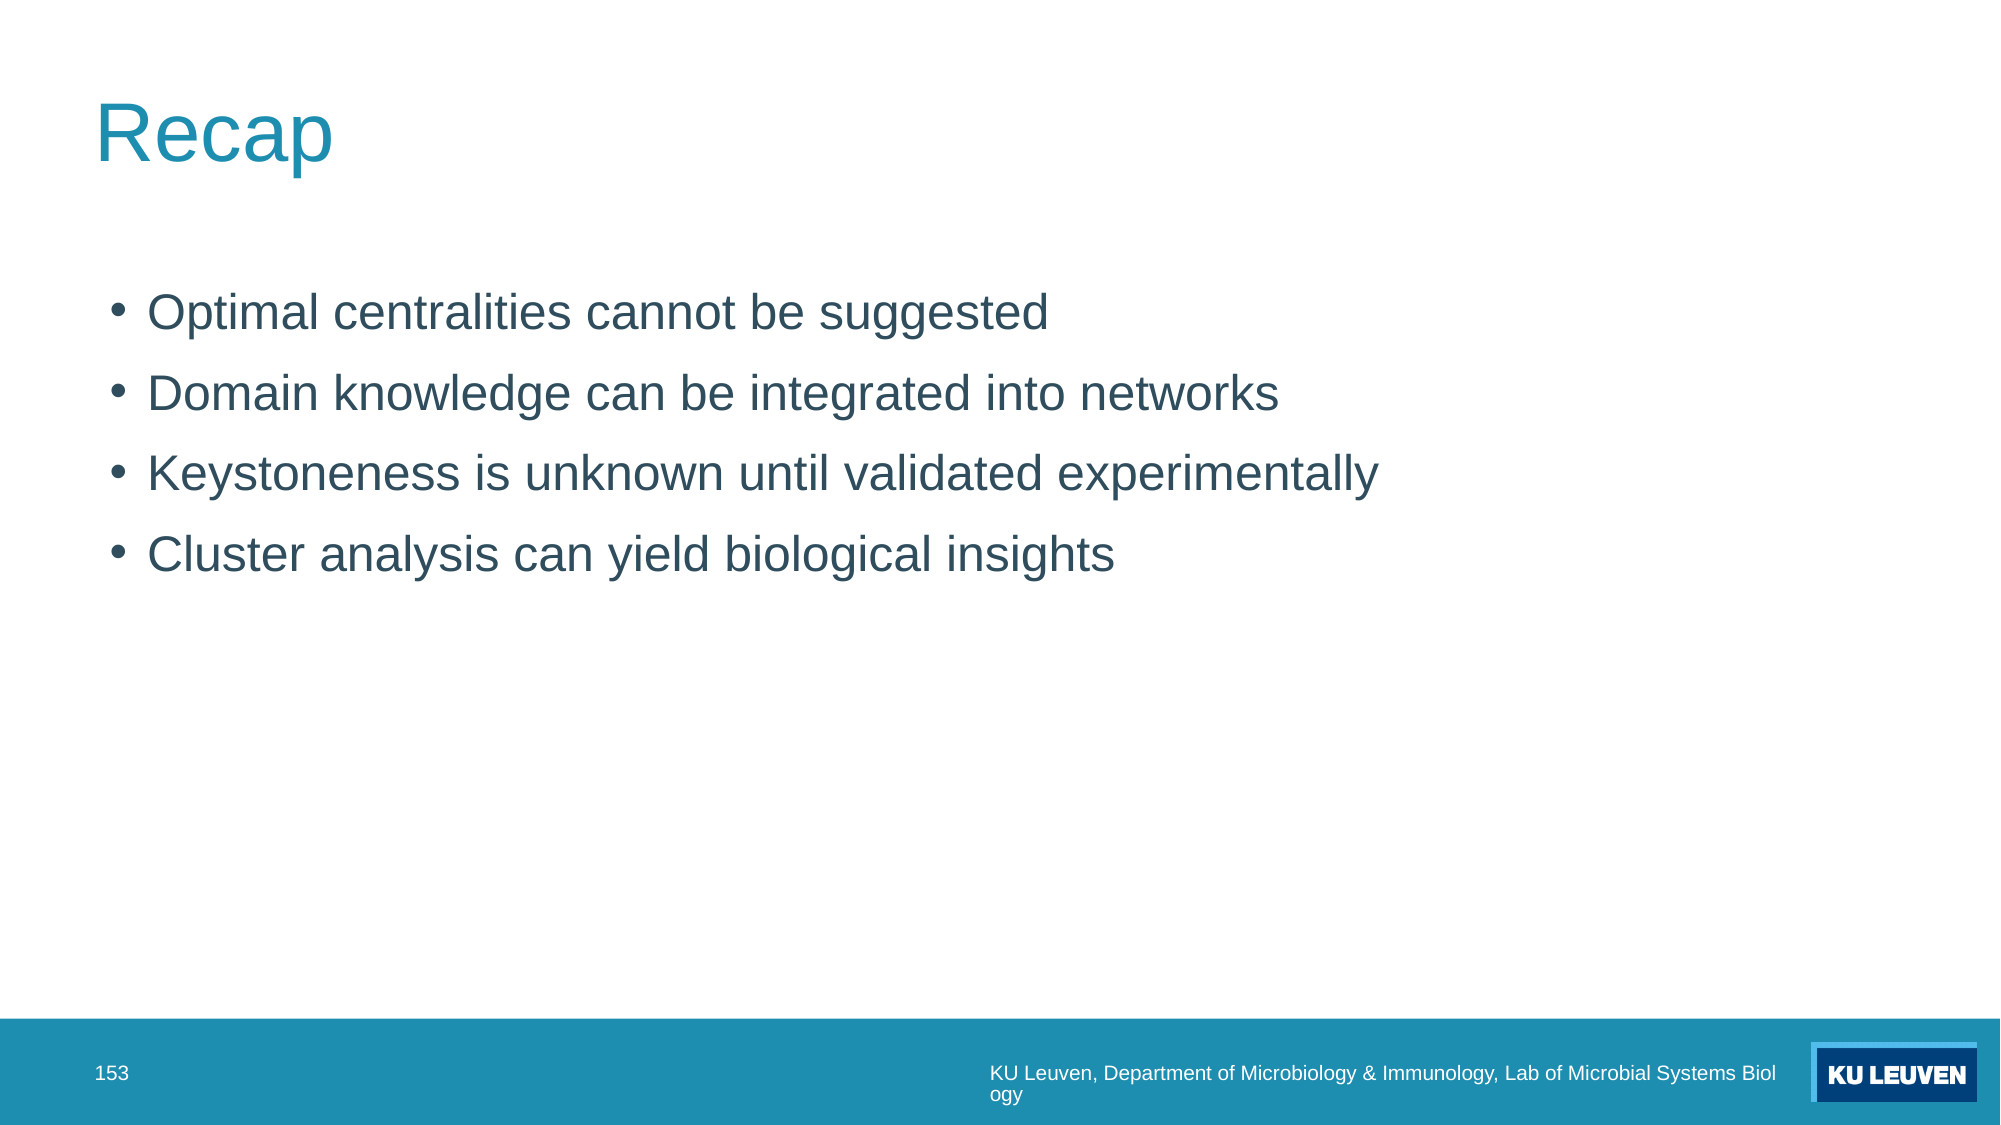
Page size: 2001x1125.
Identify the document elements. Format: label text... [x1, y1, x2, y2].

title Recap [94, 33, 1906, 223]
footer KU Leuven, Department of Microbiology & Immunology, Lab of Microbial Systems Biology [989, 1018, 1809, 1125]
picture [1811, 1042, 1977, 1102]
slide_number 153 [94, 1018, 201, 1125]
list Optimal centralities cannot be suggested Domain knowledge can be integrated into networks Keystoneness is unknown until validated experimentally Cluster analysis can yield biological insights [94, 271, 1906, 1004]
